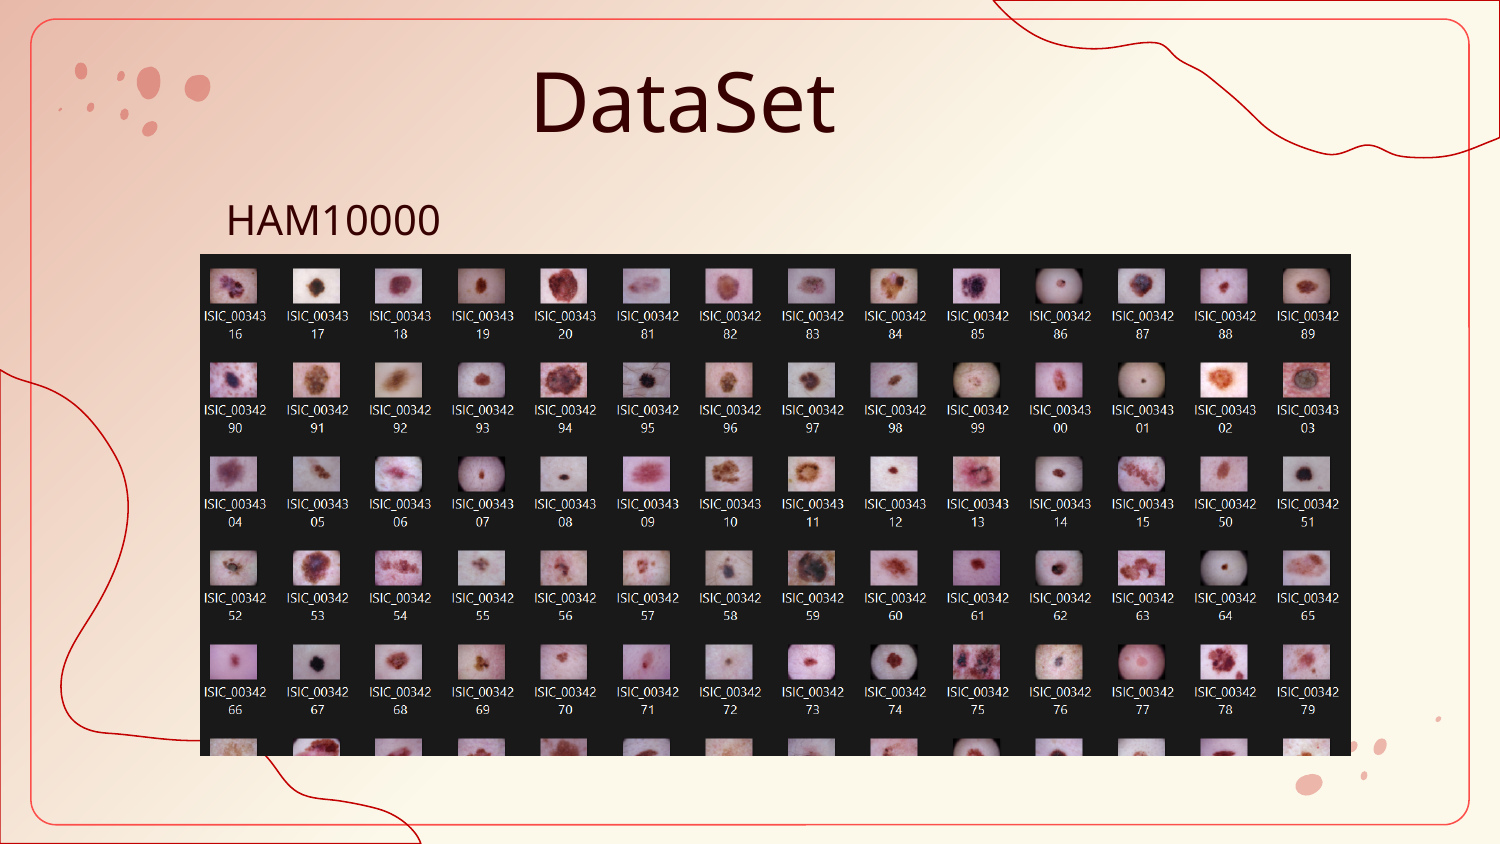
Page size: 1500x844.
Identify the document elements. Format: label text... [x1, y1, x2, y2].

text_box HAM10000 [0, 184, 967, 325]
picture [200, 254, 1351, 756]
title DataSet [61, 45, 1327, 185]
